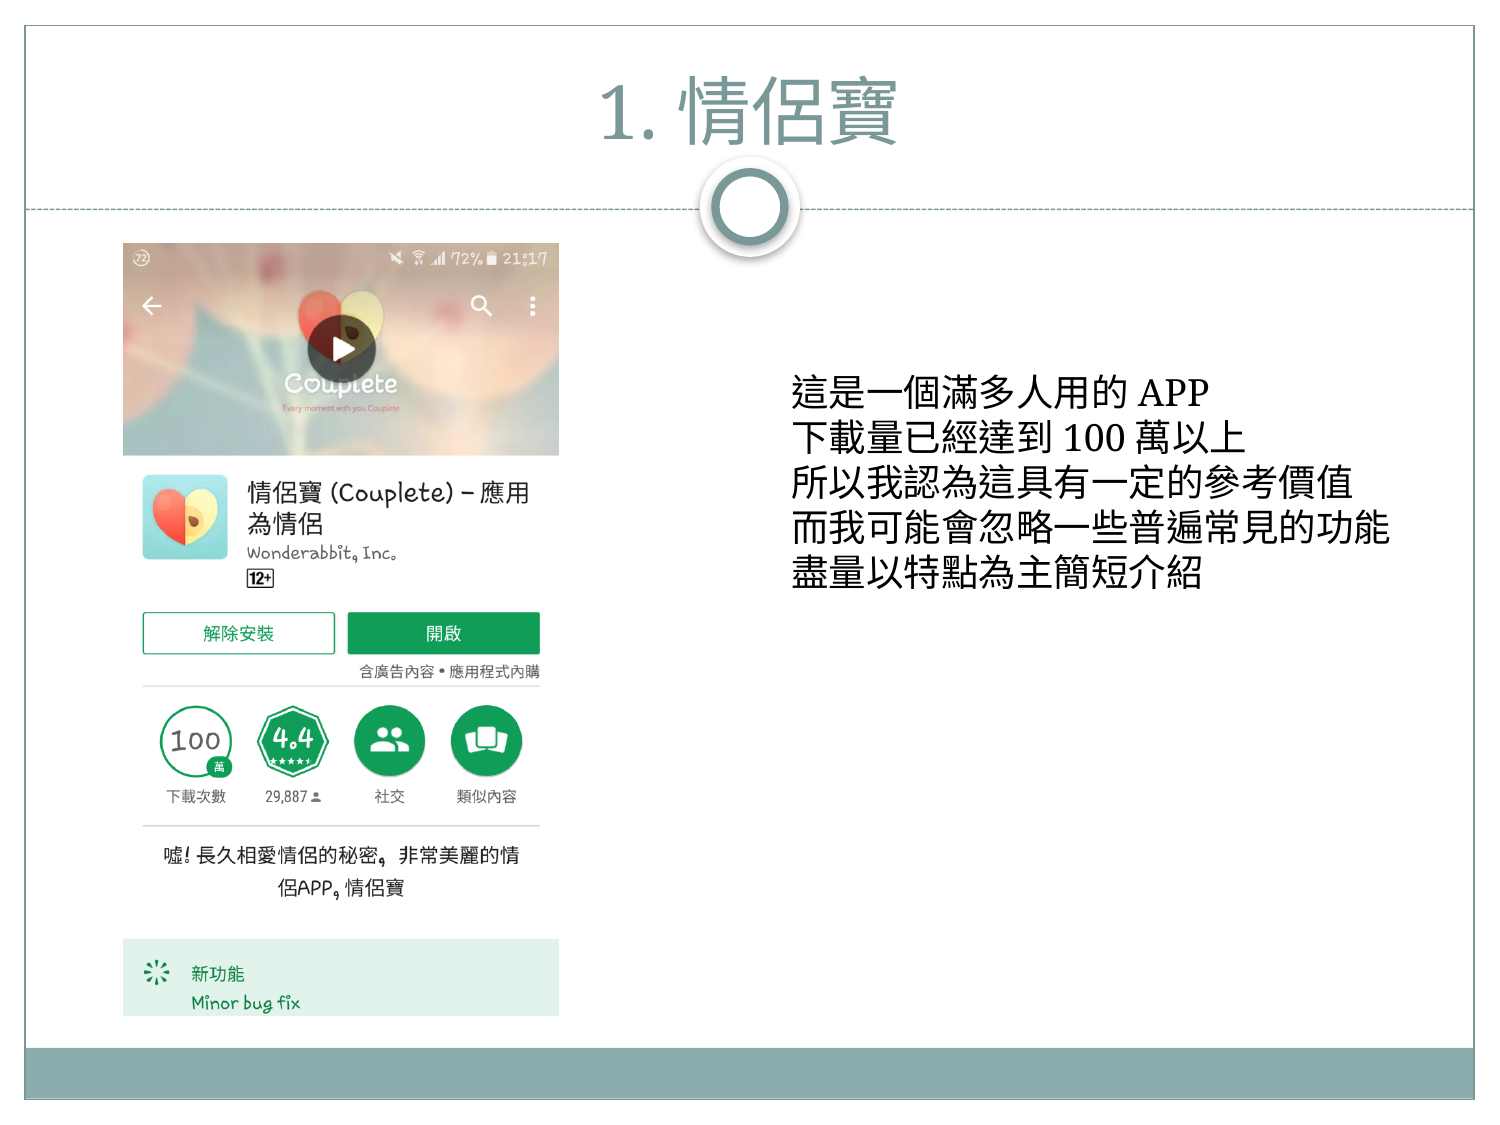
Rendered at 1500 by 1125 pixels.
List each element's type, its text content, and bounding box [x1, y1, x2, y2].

picture [123, 243, 559, 1017]
text_box 這是一個滿多人用的APP 下載量已經達到100萬以上 所以我認為這具有一定的參考價值 而我可能會忽略一些普遍常見的功能 盡量以特點為主簡短介紹 [776, 361, 1407, 602]
title 1.情侶寶 [49, 37, 1450, 162]
